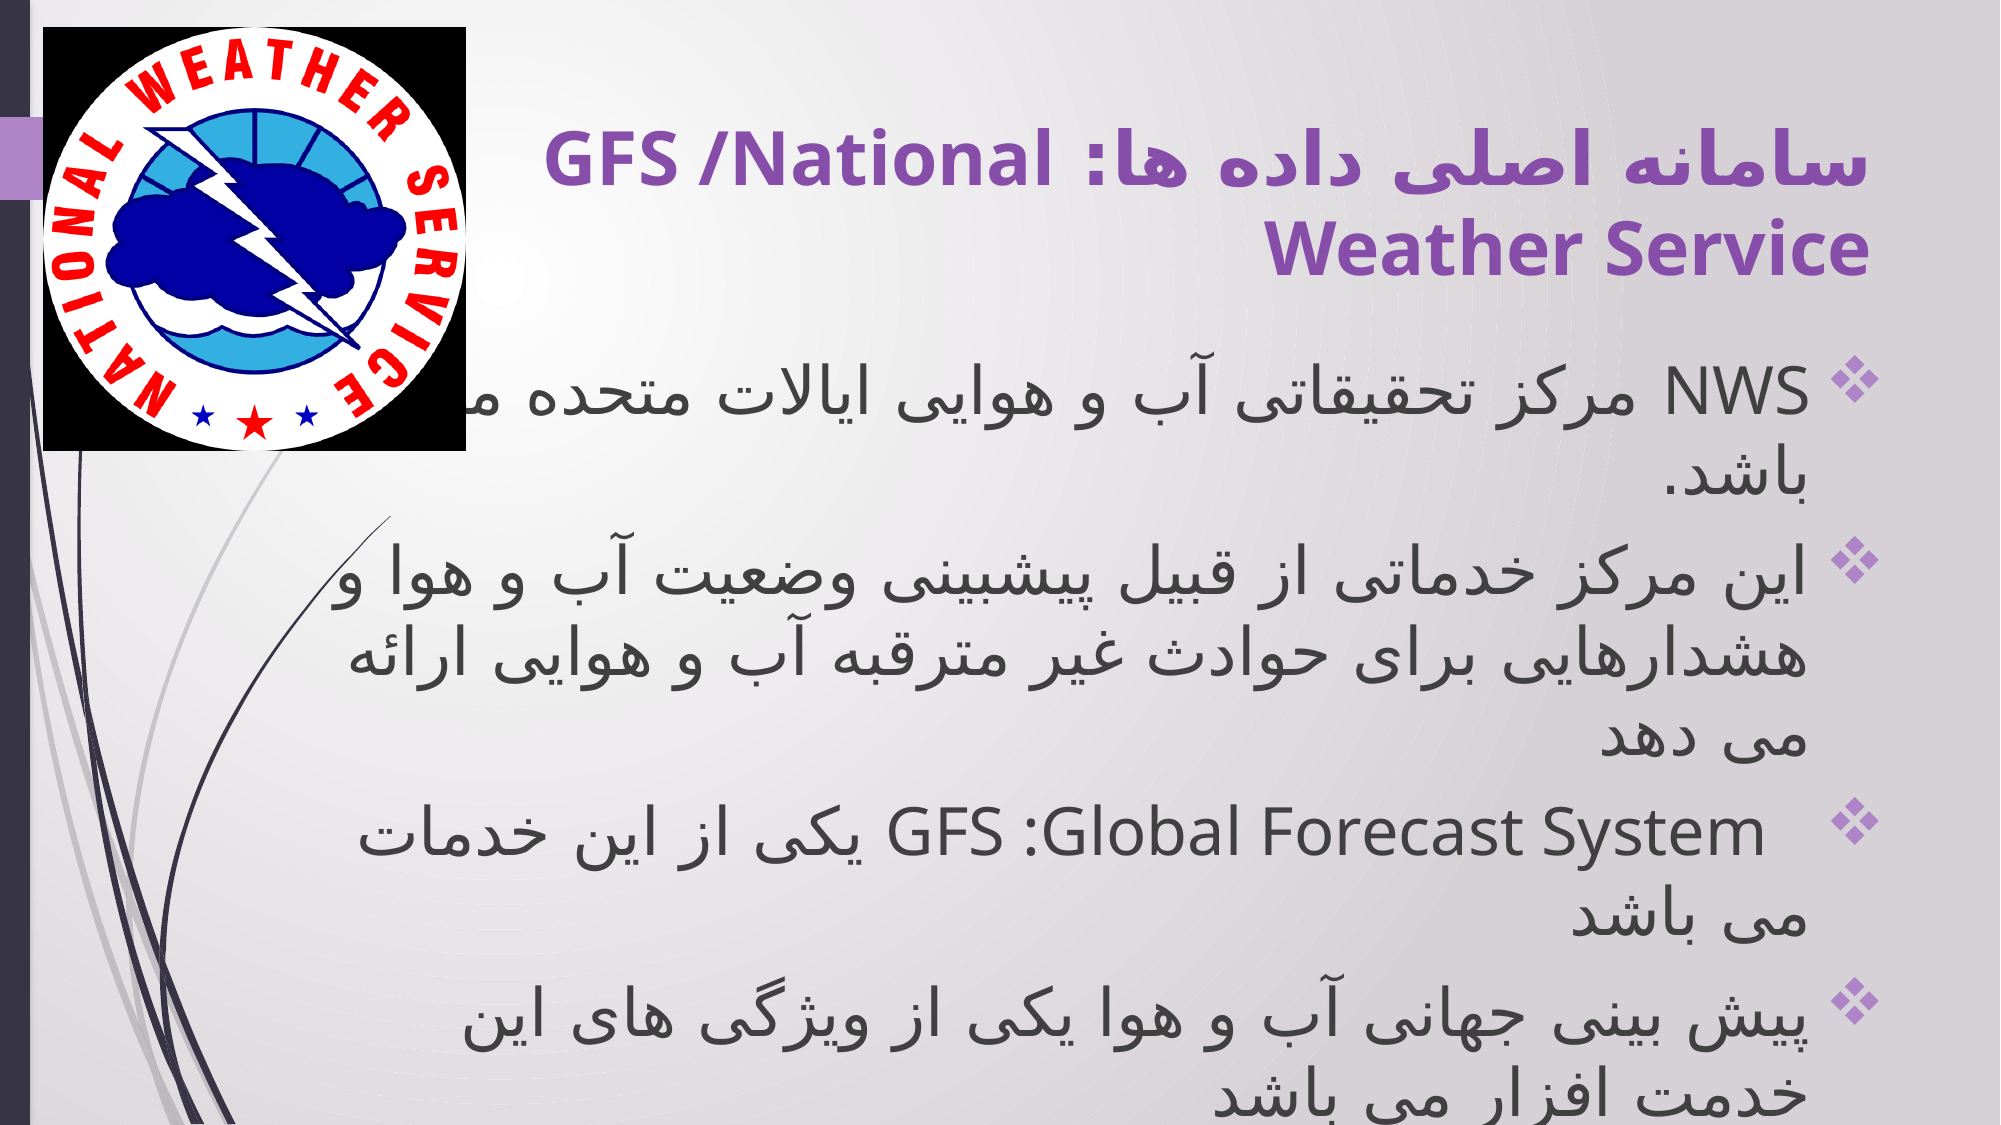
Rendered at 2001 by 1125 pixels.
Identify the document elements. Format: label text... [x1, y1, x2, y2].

picture [43, 27, 467, 451]
list NWS مرکز تحقیقاتی آب و هوایی ایالات متحده می باشد. این مرکز خدماتی از قبیل پیشبینی وضعیت آب و هوا و هشدارهایی برای حوادث غیر مترقبه آب و هوایی ارائه می دهد GFS :Global Forecast System یکی از این خدمات می باشد پیش بینی جهانی آب و هوا یکی از ویژگی های این خدمت افزار می باشد [267, 239, 1902, 903]
title سامانه اصلی داده ها: GFS /National Weather Service [470, 102, 1888, 239]
